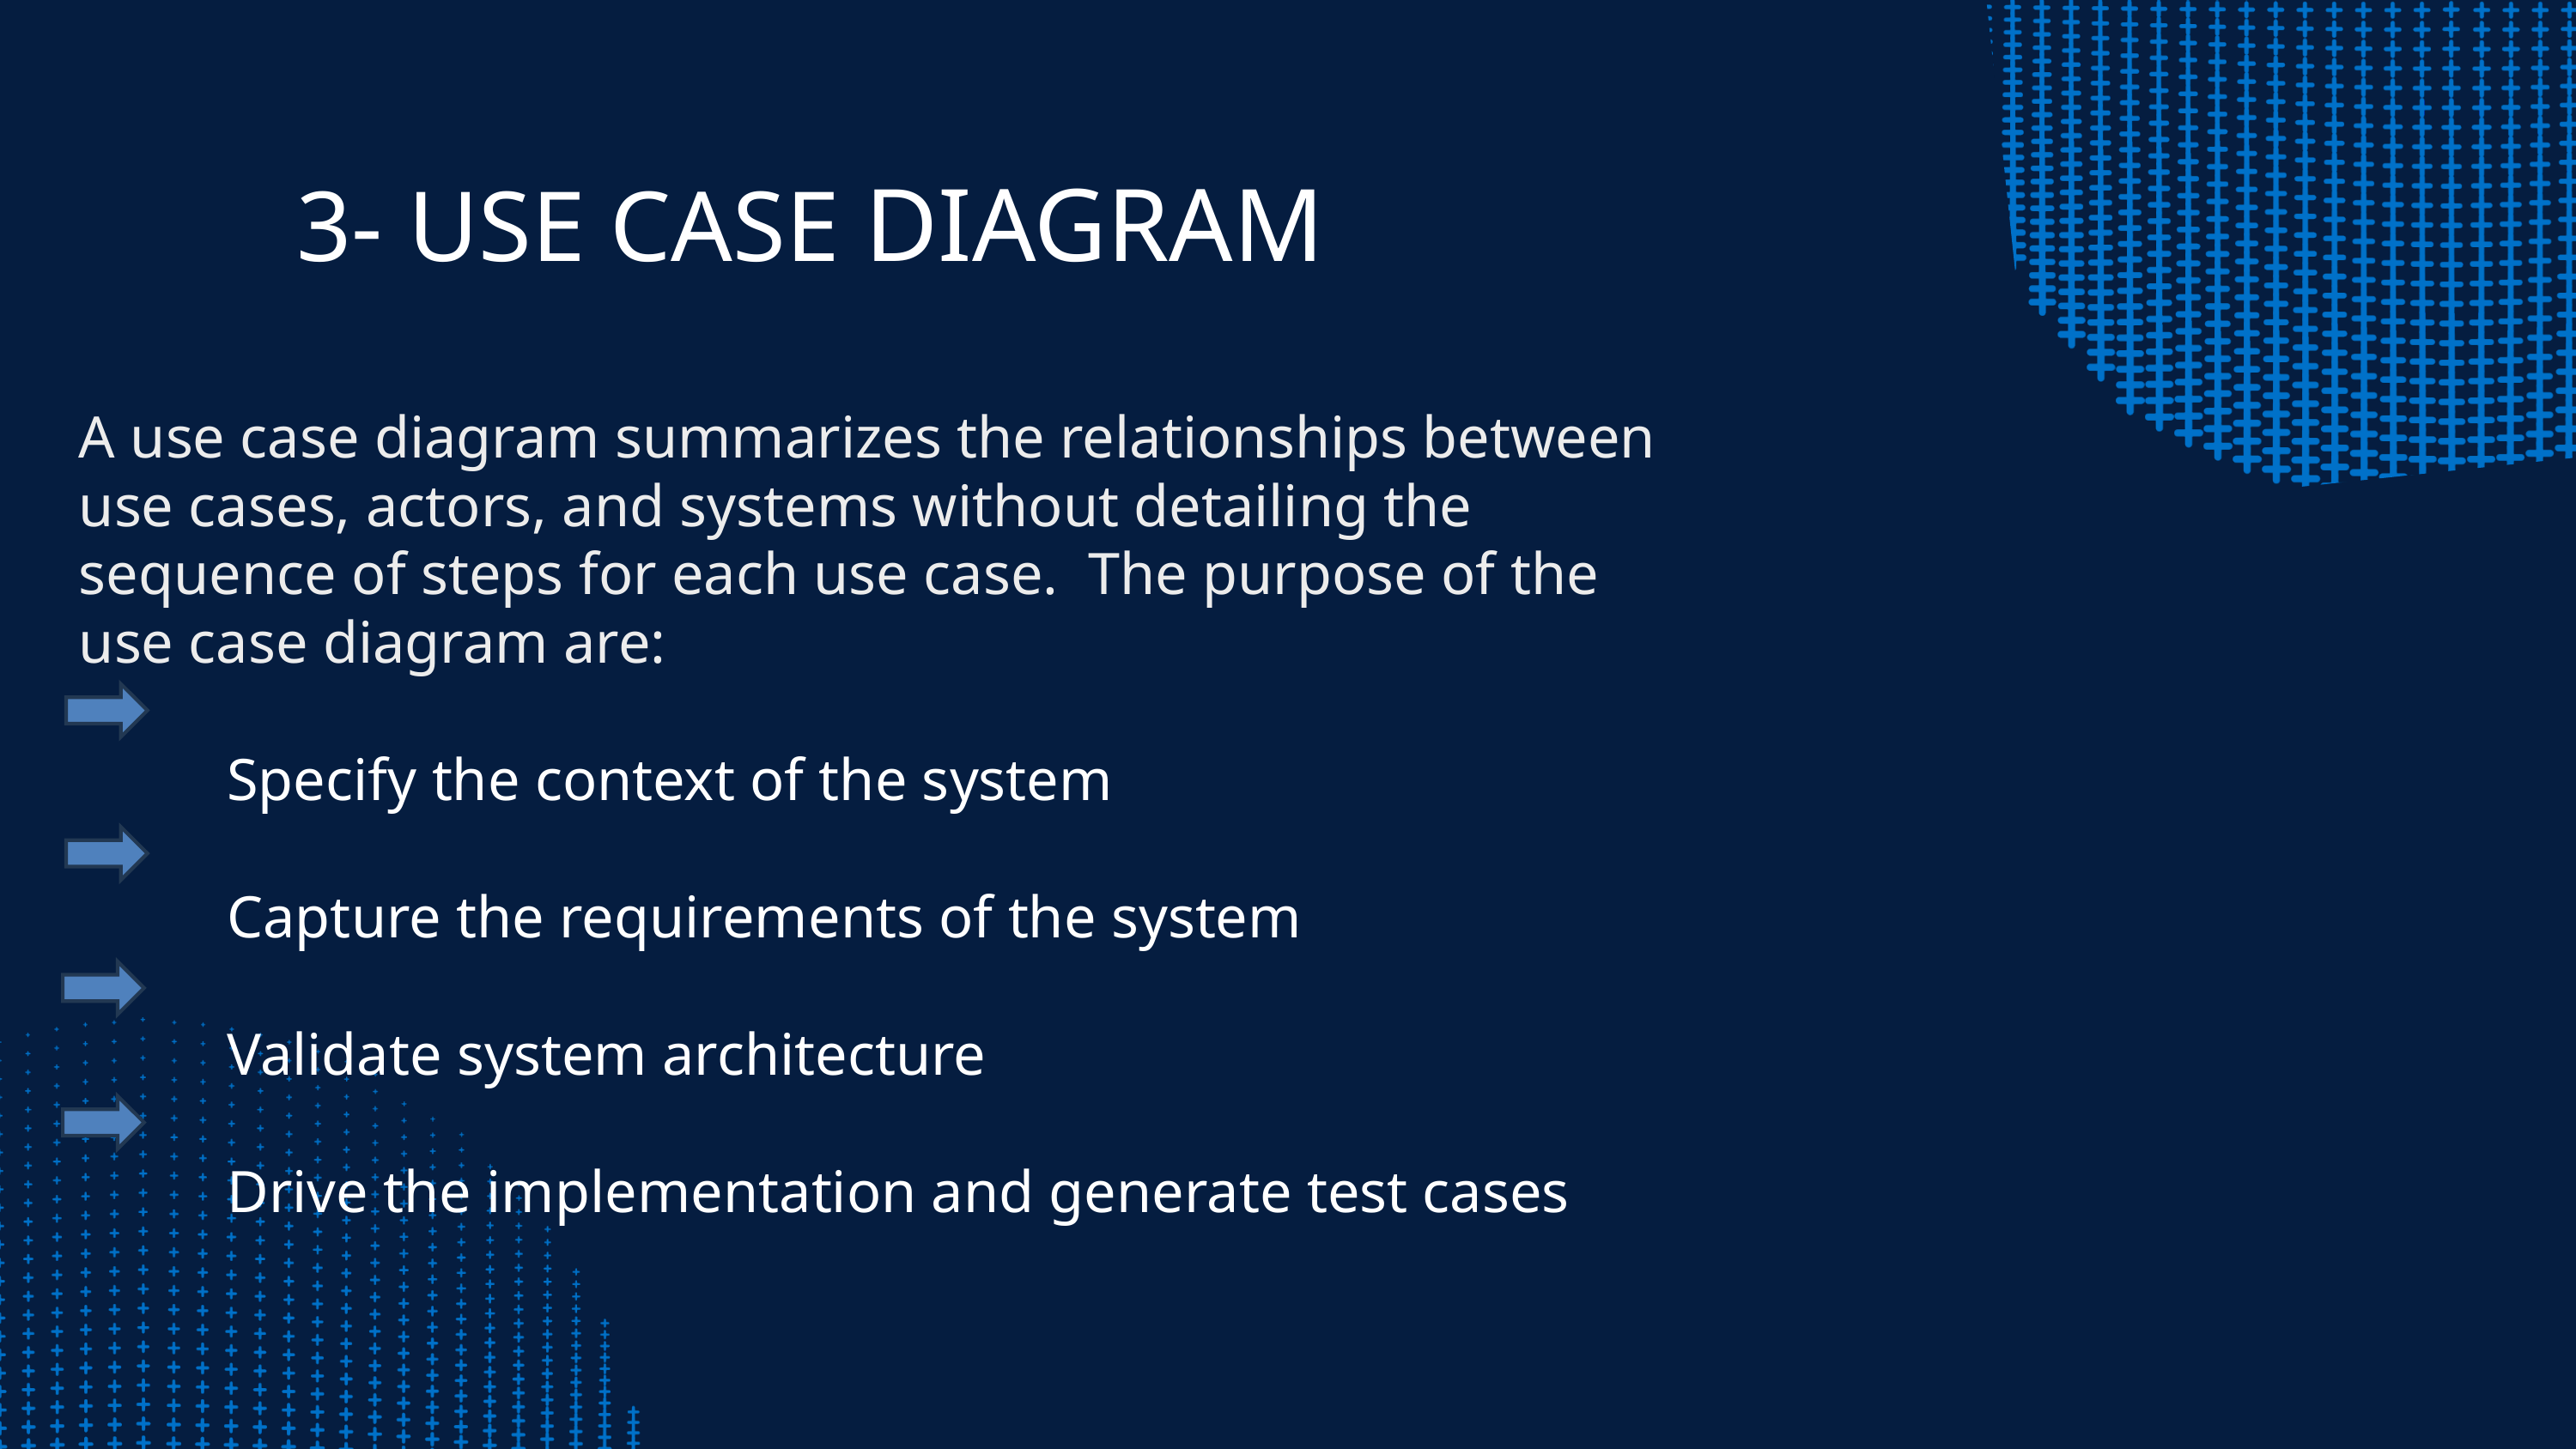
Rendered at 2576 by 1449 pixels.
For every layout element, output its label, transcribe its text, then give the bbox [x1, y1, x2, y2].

text_box [1986, 0, 2576, 515]
text_box 3- USE CASE DIAGRAM [283, 154, 1944, 288]
text_box [61, 957, 147, 1019]
text_box [61, 1091, 147, 1154]
text_box A use case diagram summarizes the relationships between use cases, actors, and systems without detailing the sequence of steps for each use case. The purpose of the use case diagram are: Specify the context of the system Capture the requirements of the system Validate system architecture Drive the implementation and generate test cases [66, 394, 1702, 1403]
text_box [64, 822, 150, 885]
text_box [64, 679, 150, 742]
text_box [0, 1017, 644, 1449]
